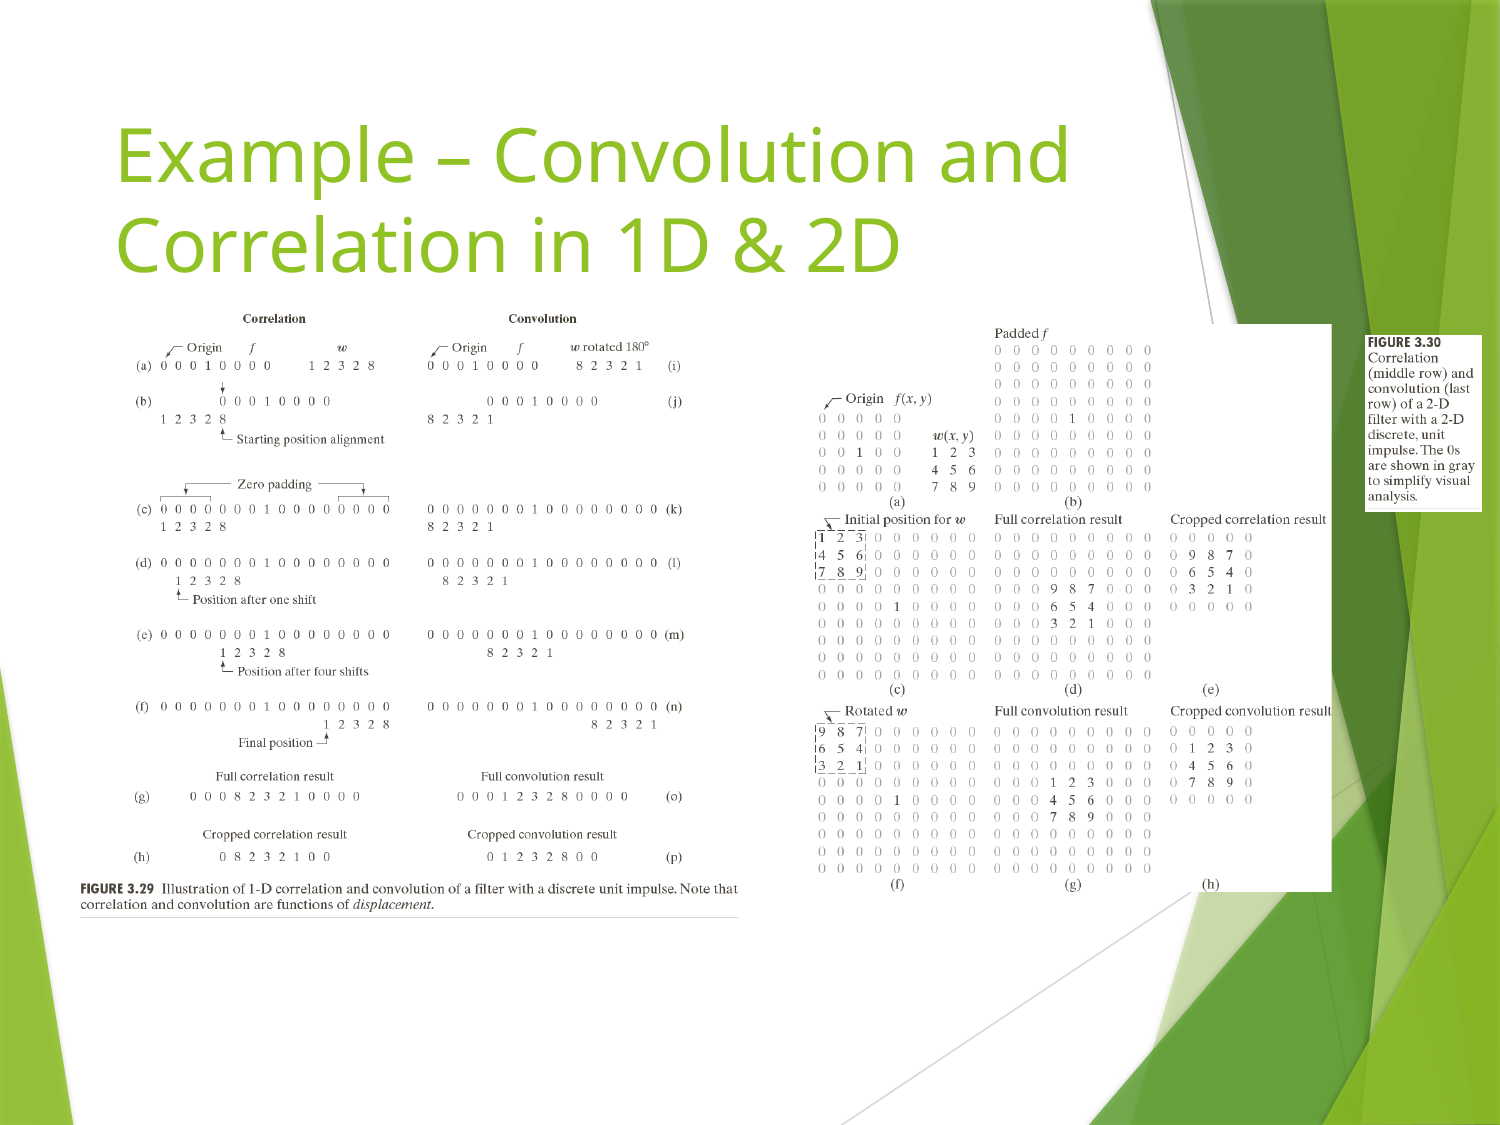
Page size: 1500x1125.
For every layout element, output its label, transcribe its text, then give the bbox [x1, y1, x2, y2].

picture [799, 324, 1333, 893]
picture [75, 311, 742, 920]
title Example – Convolution and Correlation in 1D & 2D [99, 99, 1142, 317]
picture [1365, 334, 1482, 513]
